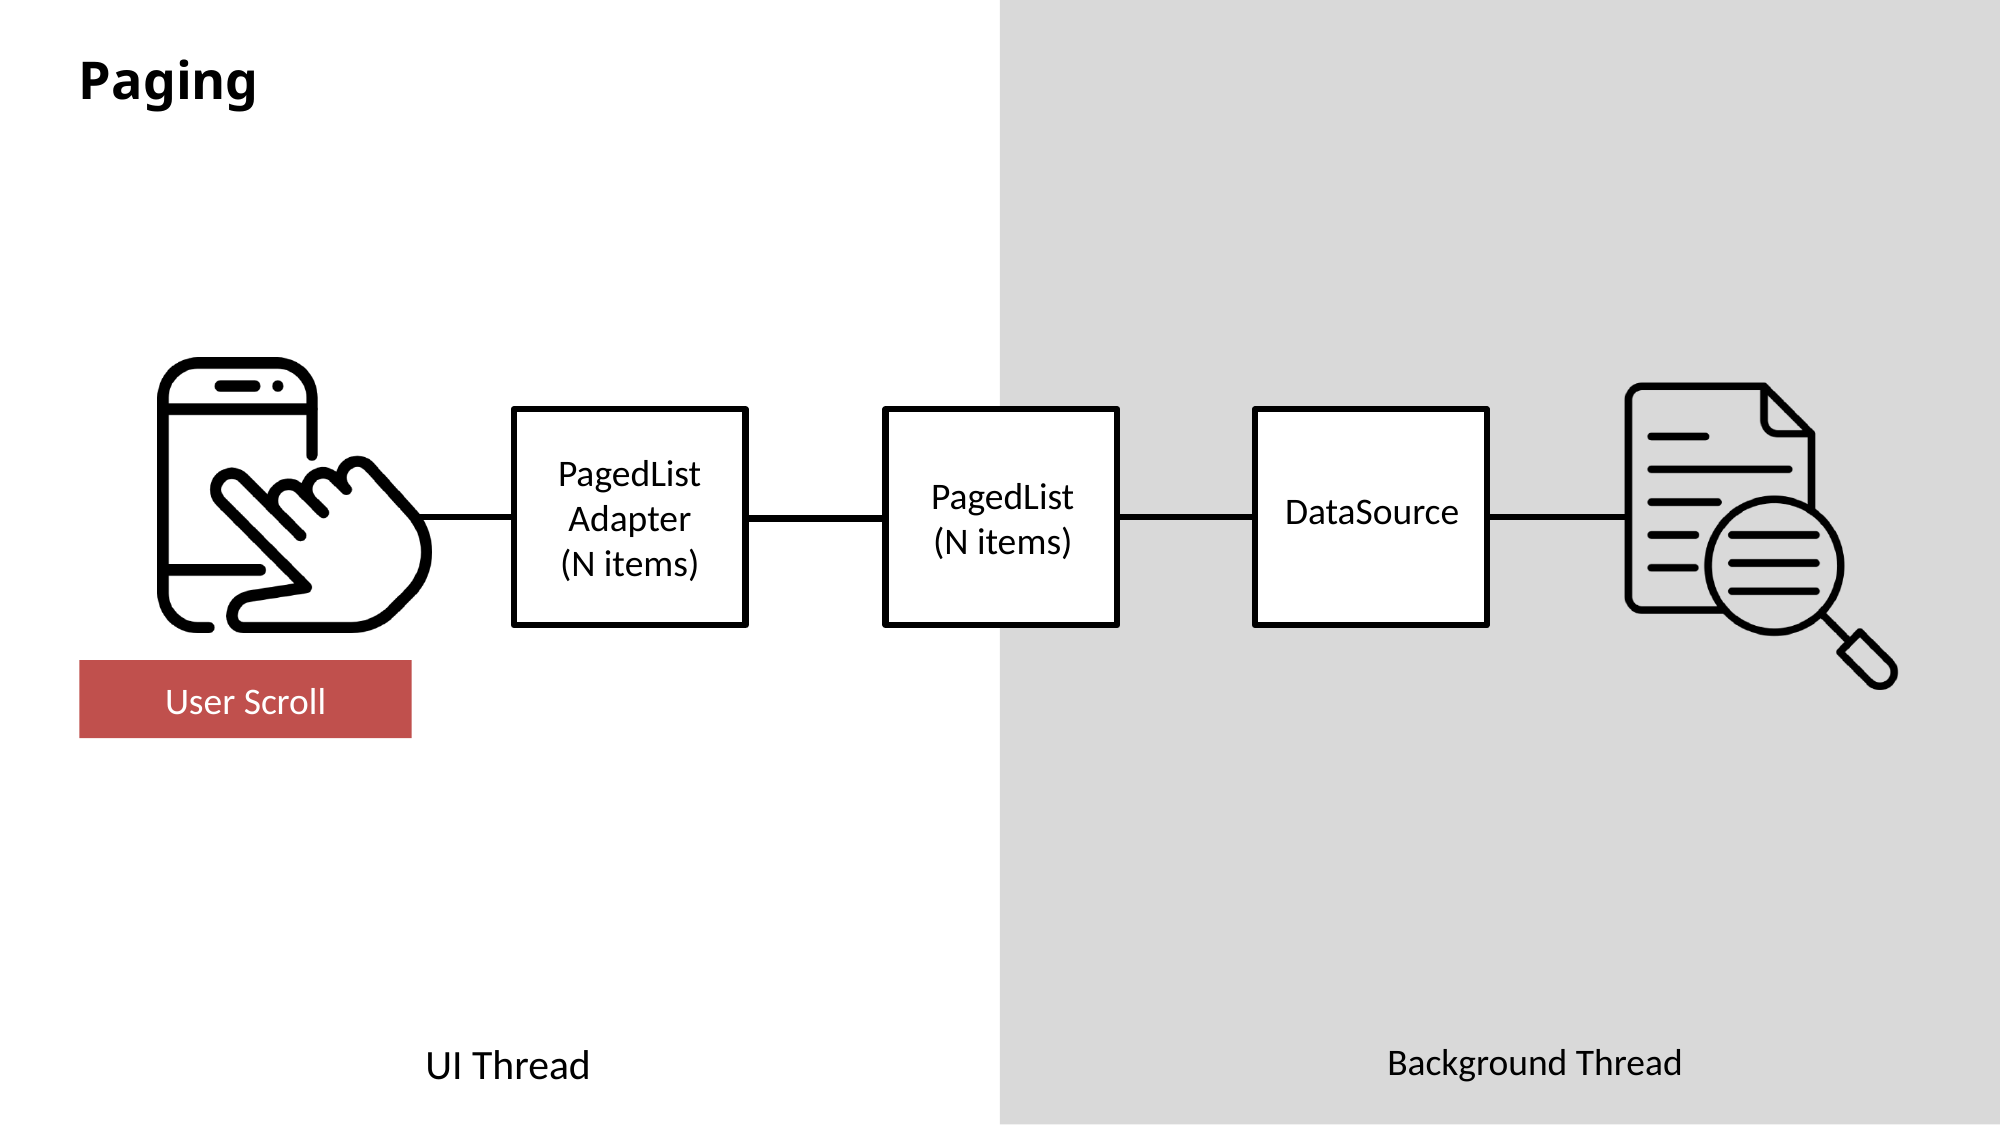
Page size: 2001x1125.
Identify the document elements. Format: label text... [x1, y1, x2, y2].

text_box Background Thread [1372, 1030, 1699, 1091]
text_box DataSource [1270, 479, 1475, 540]
text_box PagedList (N items) [916, 464, 1090, 569]
picture [156, 357, 433, 633]
text_box Paging [64, 40, 274, 118]
text_box [512, 407, 748, 441]
picture [1601, 376, 1921, 696]
text_box PagedList Adapter (N items) [512, 441, 748, 592]
text_box UI Thread [410, 1030, 607, 1096]
text_box User Scroll [77, 658, 414, 740]
text_box [1253, 407, 1489, 627]
text_box [512, 592, 748, 627]
text_box [883, 407, 1119, 627]
text_box [998, 0, 2000, 1125]
